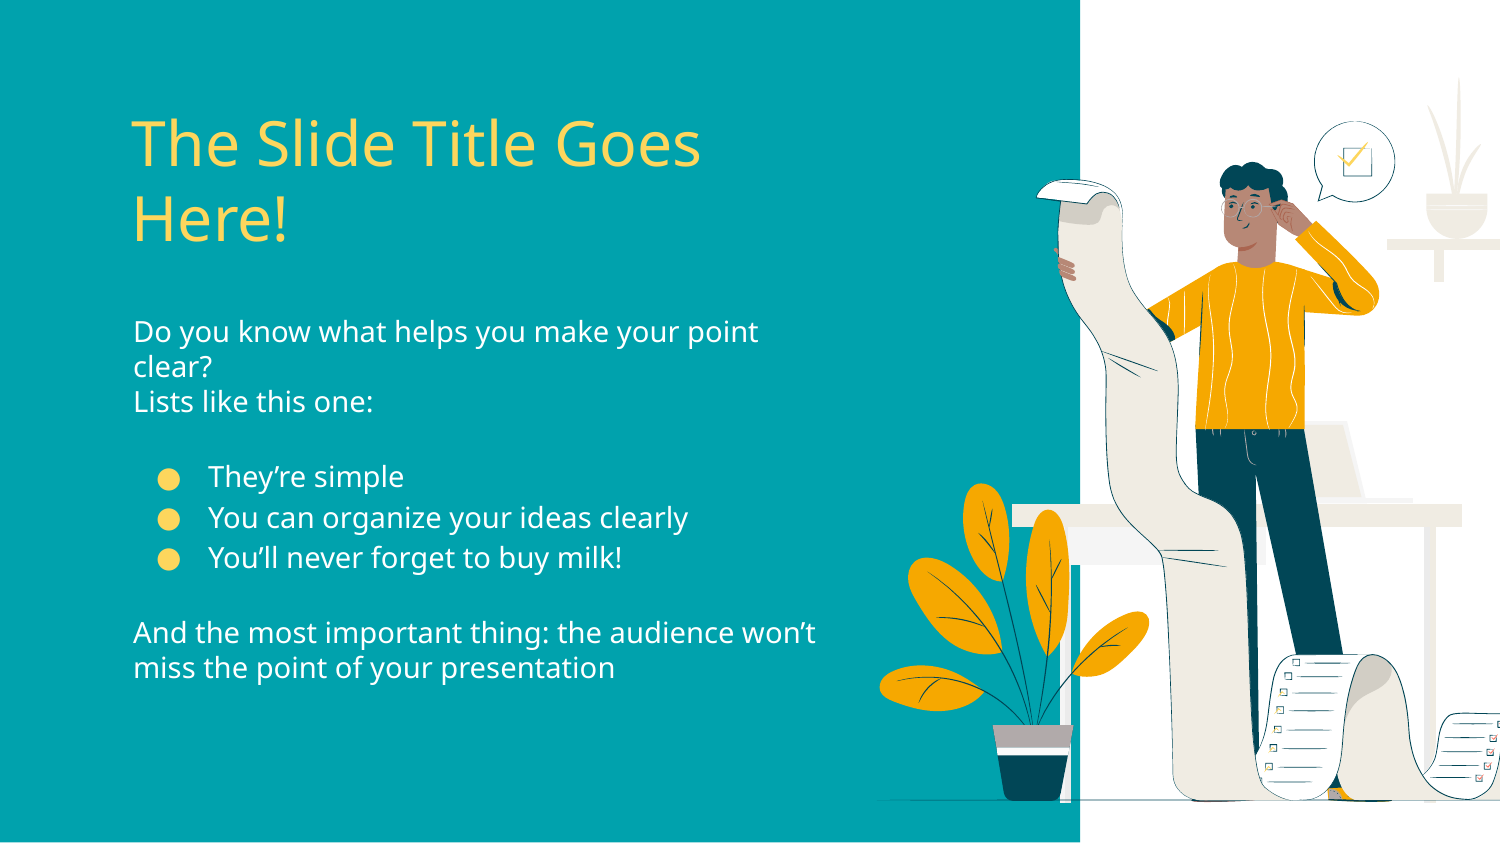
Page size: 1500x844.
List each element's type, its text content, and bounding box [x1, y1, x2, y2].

list Do you know what helps you make your point clear? Lists like this one: They’re simple You can organize your ideas clearly You’ll never forget to buy milk! And the most important thing: the audience won’t miss the point of your presentation [118, 244, 860, 754]
title The Slide Title Goes Here! [116, 88, 724, 255]
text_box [876, 76, 1500, 804]
